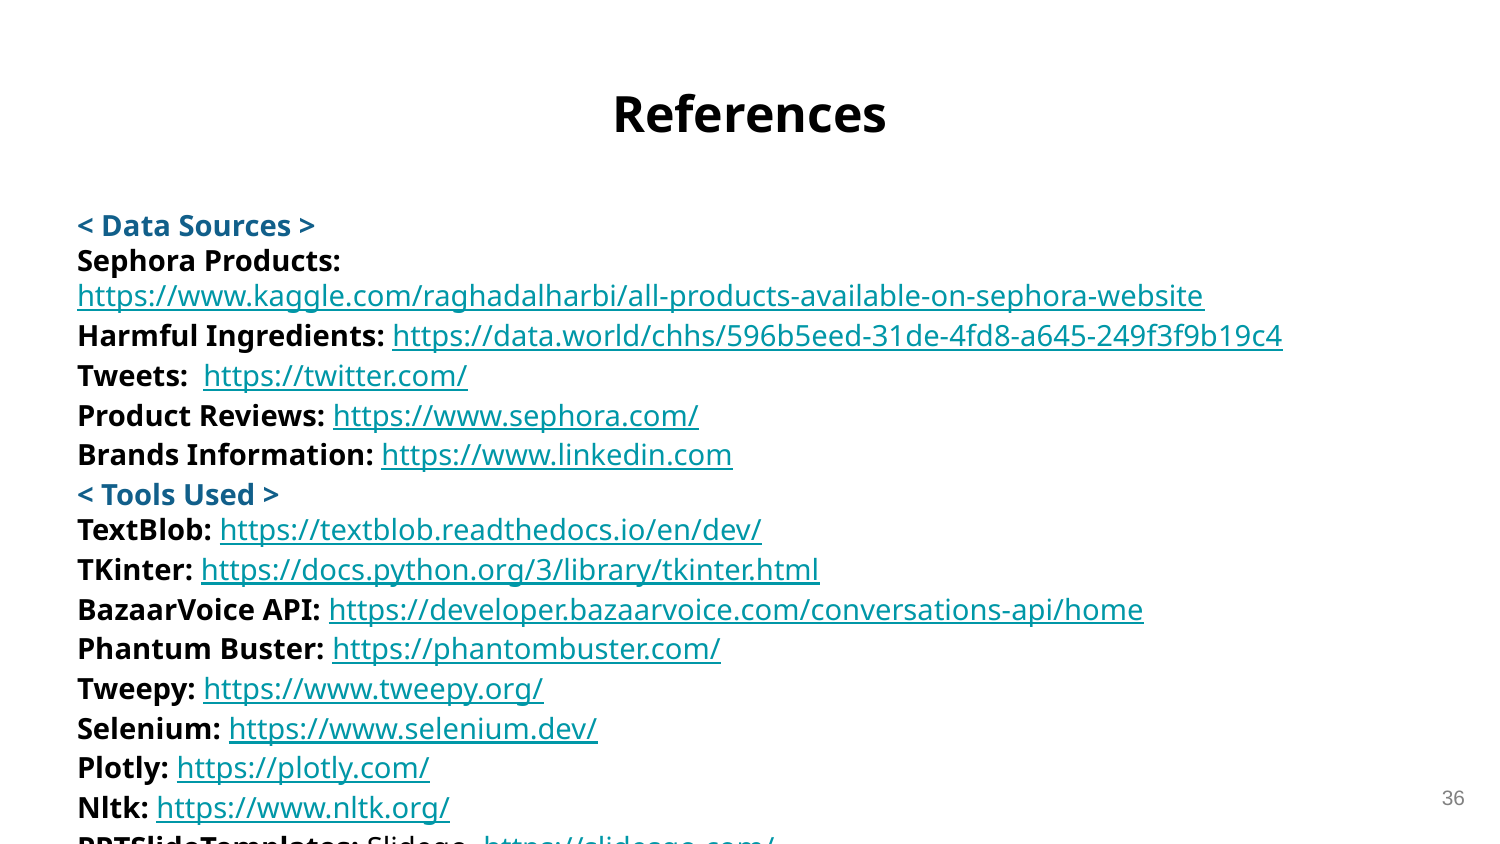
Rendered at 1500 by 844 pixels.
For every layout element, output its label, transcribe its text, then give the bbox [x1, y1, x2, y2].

text_box < Data Sources > Sephora Products: https://www.kaggle.com/raghadalharbi/all-products-available-on-sephora-website Harmful Ingredients: https://data.world/chhs/596b5eed-31de-4fd8-a645-249f3f9b19c4 Tweets: https://twitter.com/ Product Reviews: https://www.sephora.com/ Brands Information: https://www.linkedin.com < Tools Used > TextBlob: https://textblob.readthedocs.io/en/dev/ TKinter: https://docs.python.org/3/library/tkinter.html BazaarVoice API: https://developer.bazaarvoice.com/conversations-api/home Phantum Buster: https://phantombuster.com/ Tweepy: https://www.tweepy.org/ Selenium: https://www.selenium.dev/ Plotly: https://plotly.com/ Nltk: https://www.nltk.org/ PPTSlideTemplates: Slidego, https://slidesgo.com/ [62, 200, 1364, 813]
title References [75, 67, 1425, 162]
slide_number 36 [1389, 764, 1480, 830]
